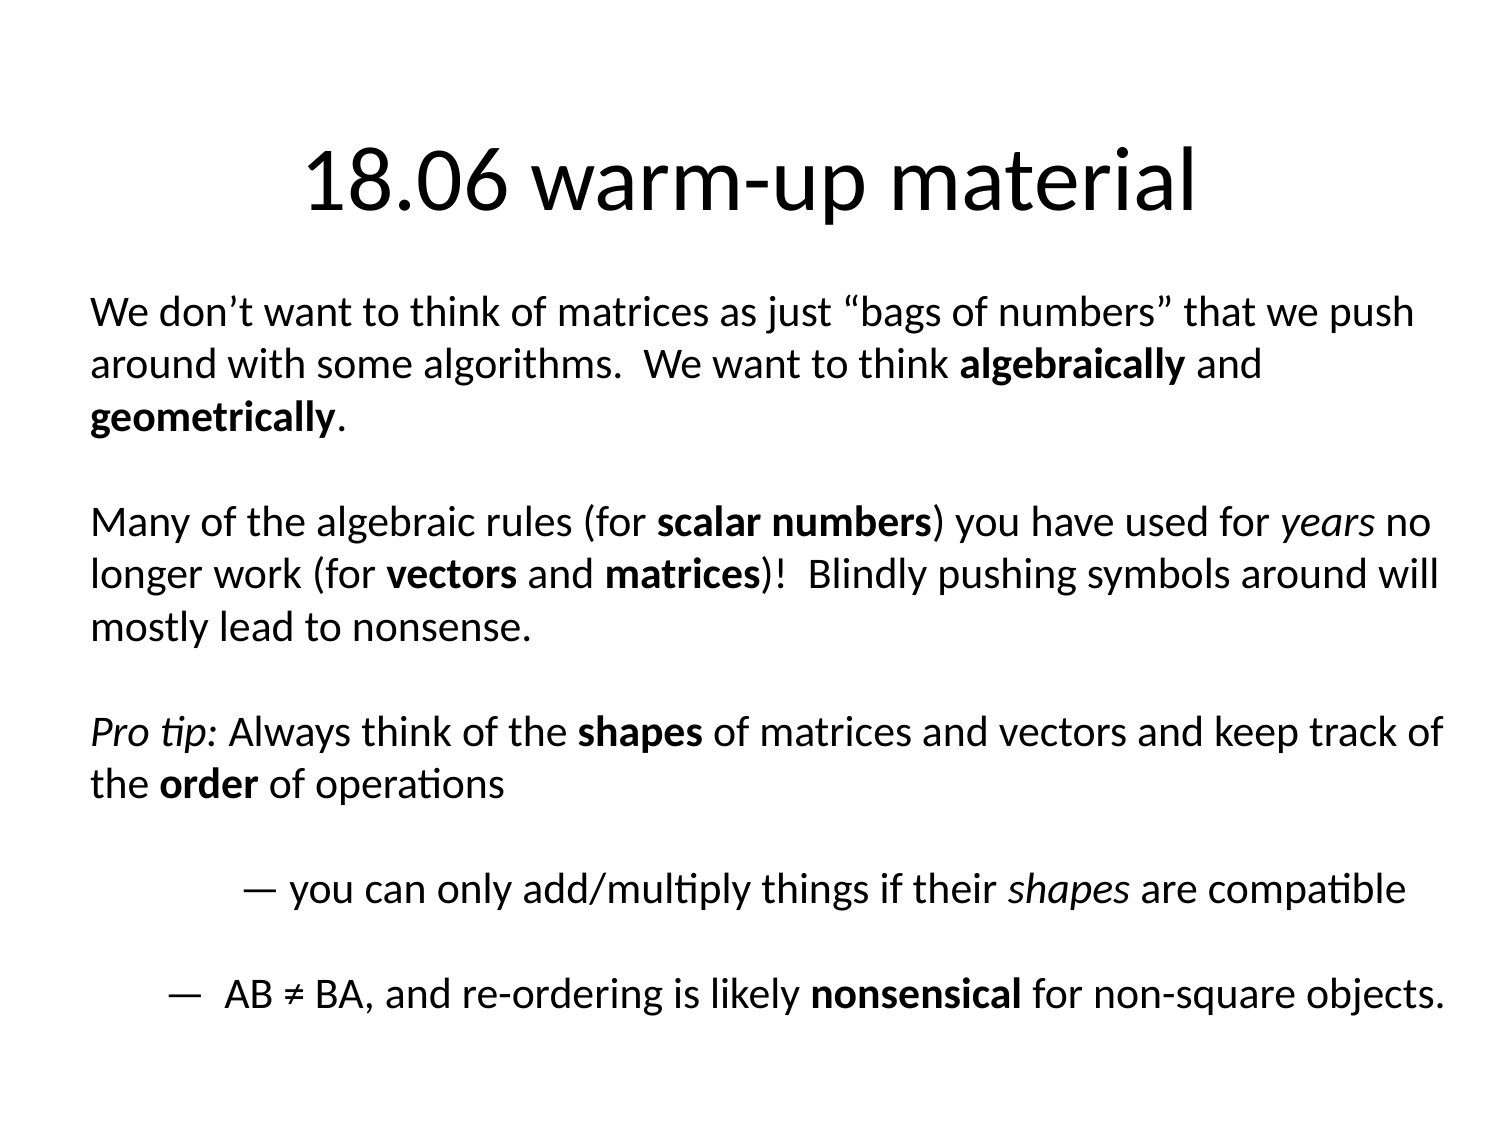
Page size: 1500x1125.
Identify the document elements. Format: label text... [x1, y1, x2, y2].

text_box We don’t want to think of matrices as just “bags of numbers” that we push around with some algorithms. We want to think algebraically and geometrically. Many of the algebraic rules (for scalar numbers) you have used for years no longer work (for vectors and matrices)! Blindly pushing symbols around will mostly lead to nonsense. Pro tip: Always think of the shapes of matrices and vectors and keep track of the order of operations — you can only add/multiply things if their shapes are compatible — AB ≠ BA, and re-ordering is likely nonsensical for non-square objects. [74, 267, 1473, 1033]
title 18.06 warm-up material [75, 79, 1425, 267]
